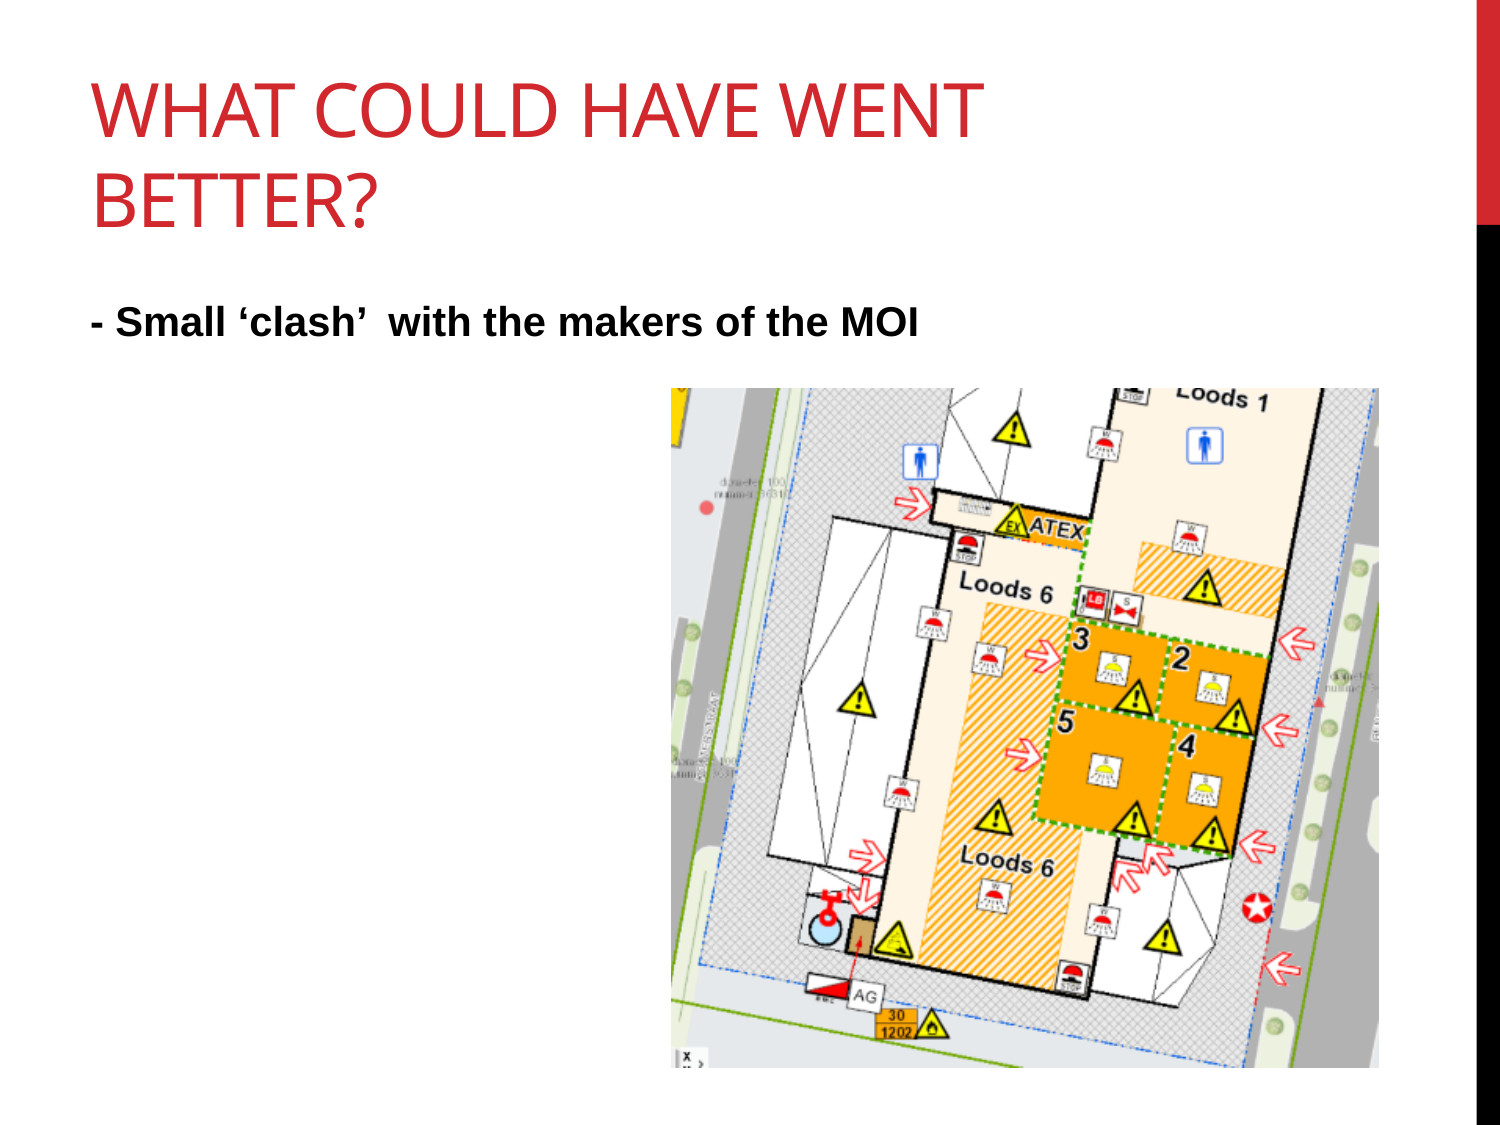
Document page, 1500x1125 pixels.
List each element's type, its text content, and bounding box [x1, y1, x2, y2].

list - Small ‘clash’ with the makers of the MOI [75, 287, 1325, 1005]
title What could have went better? [75, 25, 1025, 250]
picture [670, 388, 1379, 1069]
